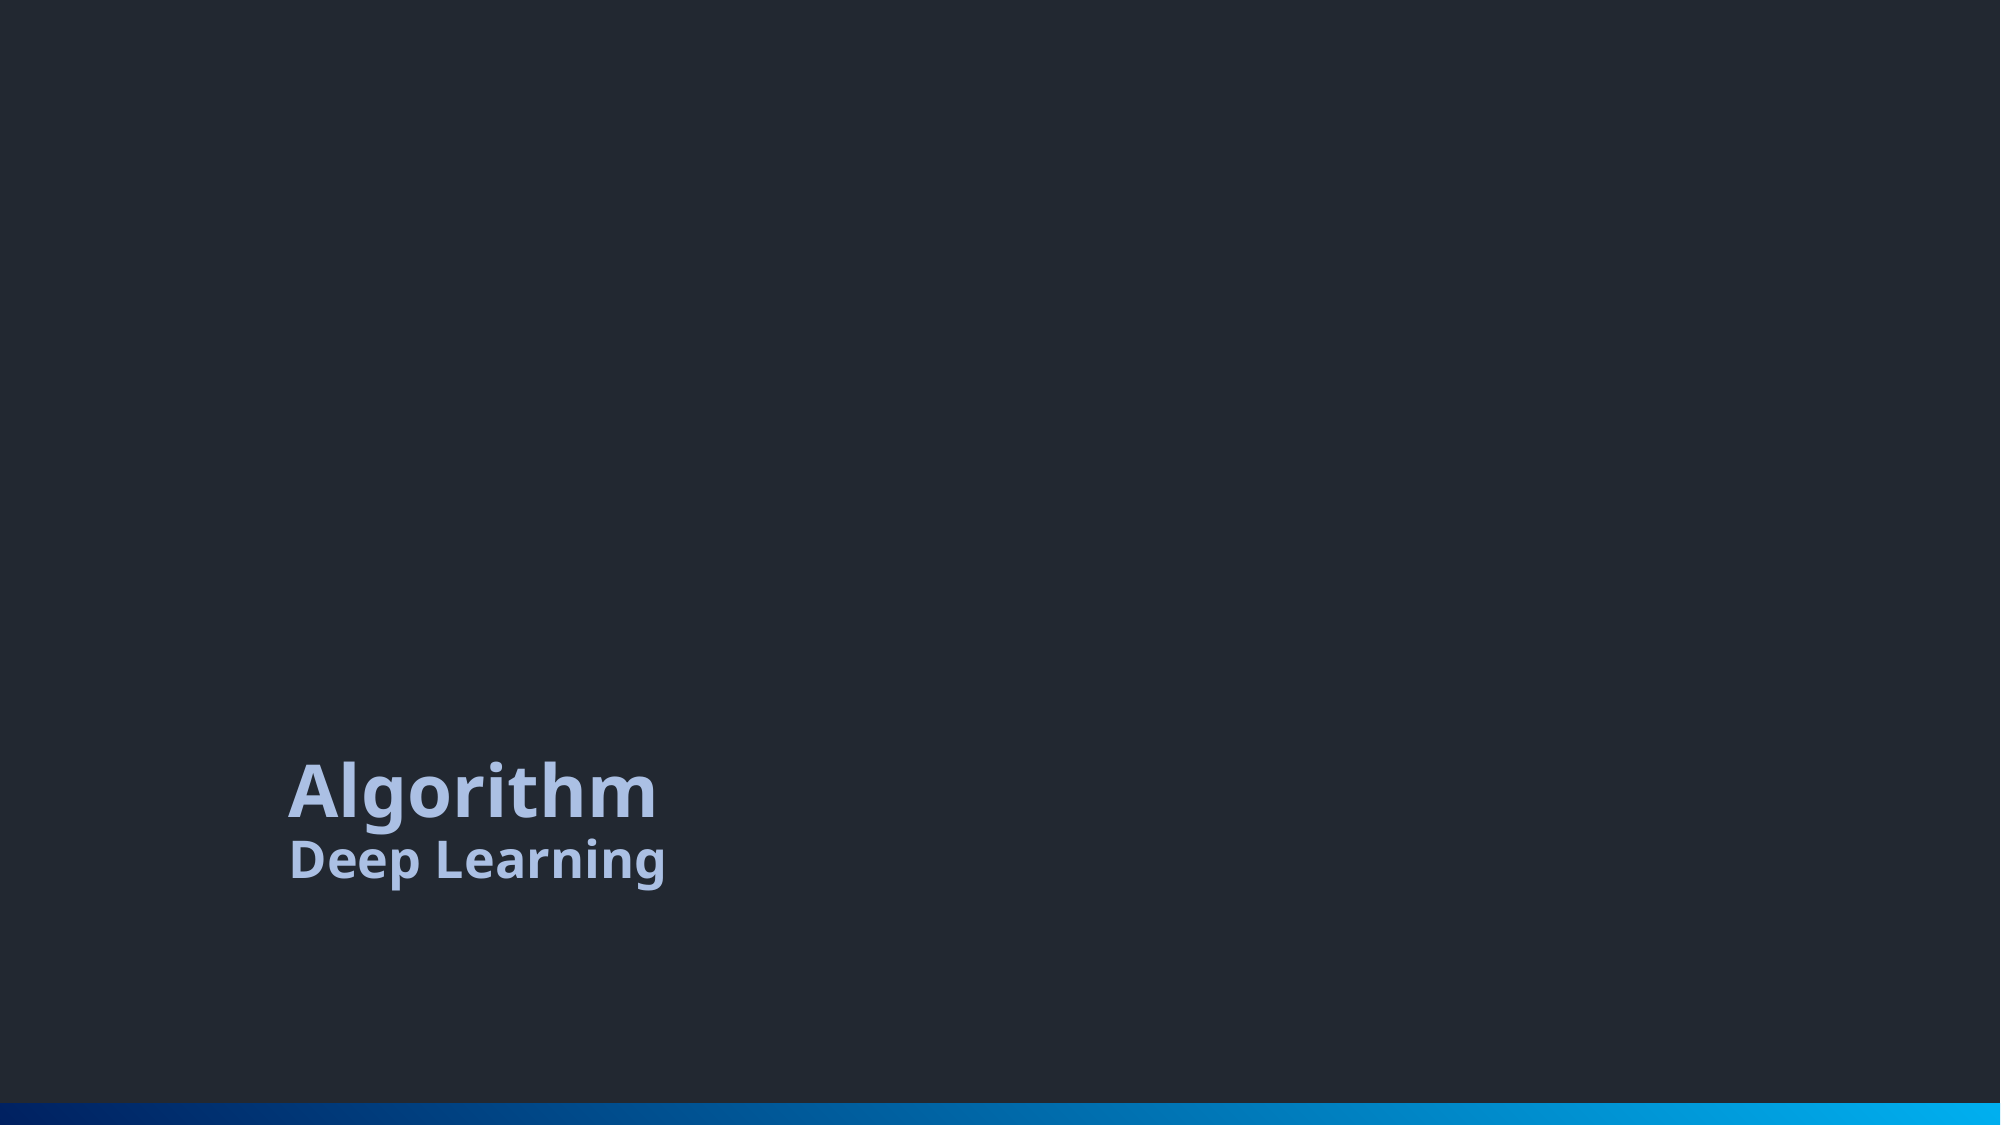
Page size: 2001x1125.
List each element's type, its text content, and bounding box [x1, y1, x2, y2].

text_box Algorithm Deep Learning [273, 747, 683, 898]
